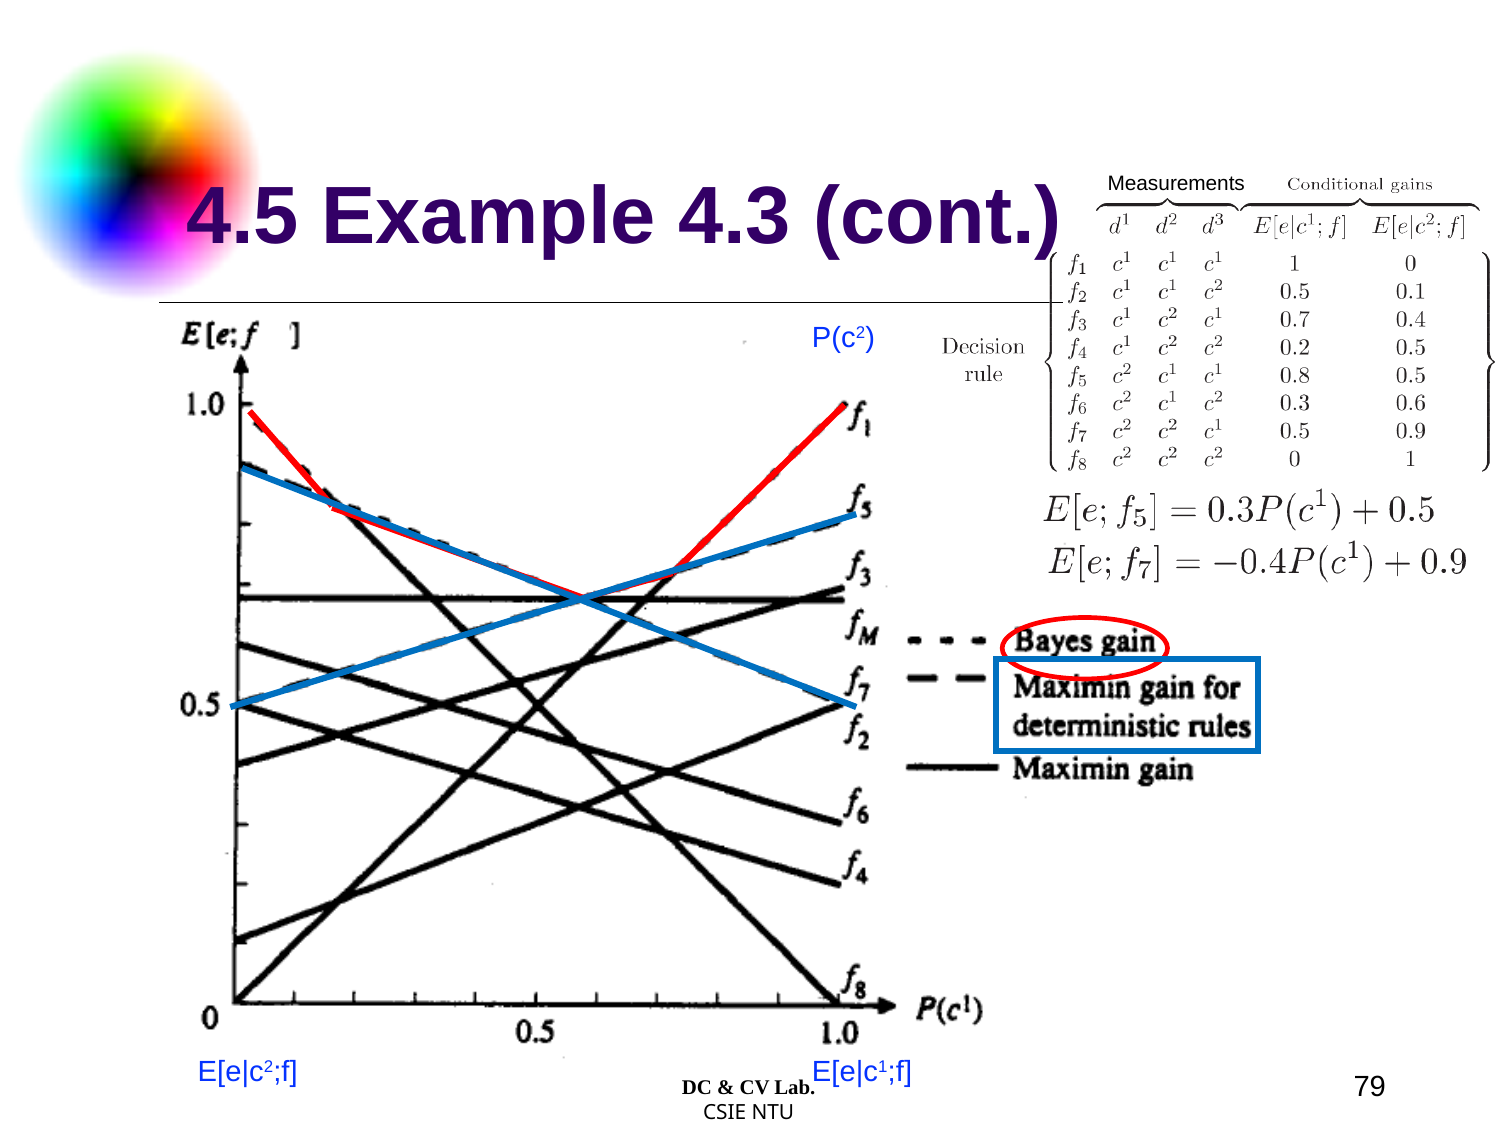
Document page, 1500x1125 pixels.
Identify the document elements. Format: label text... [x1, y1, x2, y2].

text_box E[e|c1;f] [796, 1070, 930, 1095]
footer DC & CV Lab. CSIE NTU [511, 1070, 987, 1125]
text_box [229, 467, 1258, 752]
text_box E[e|c2;f] [182, 1070, 315, 1095]
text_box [1038, 484, 1469, 586]
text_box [249, 404, 935, 466]
picture [0, 42, 1258, 1062]
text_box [940, 176, 1500, 473]
text_box Measurements [1089, 171, 1263, 175]
title 4.5 Example 4.3 (cont.) [171, 54, 1500, 268]
text_box ‹#› [1338, 1059, 1500, 1120]
